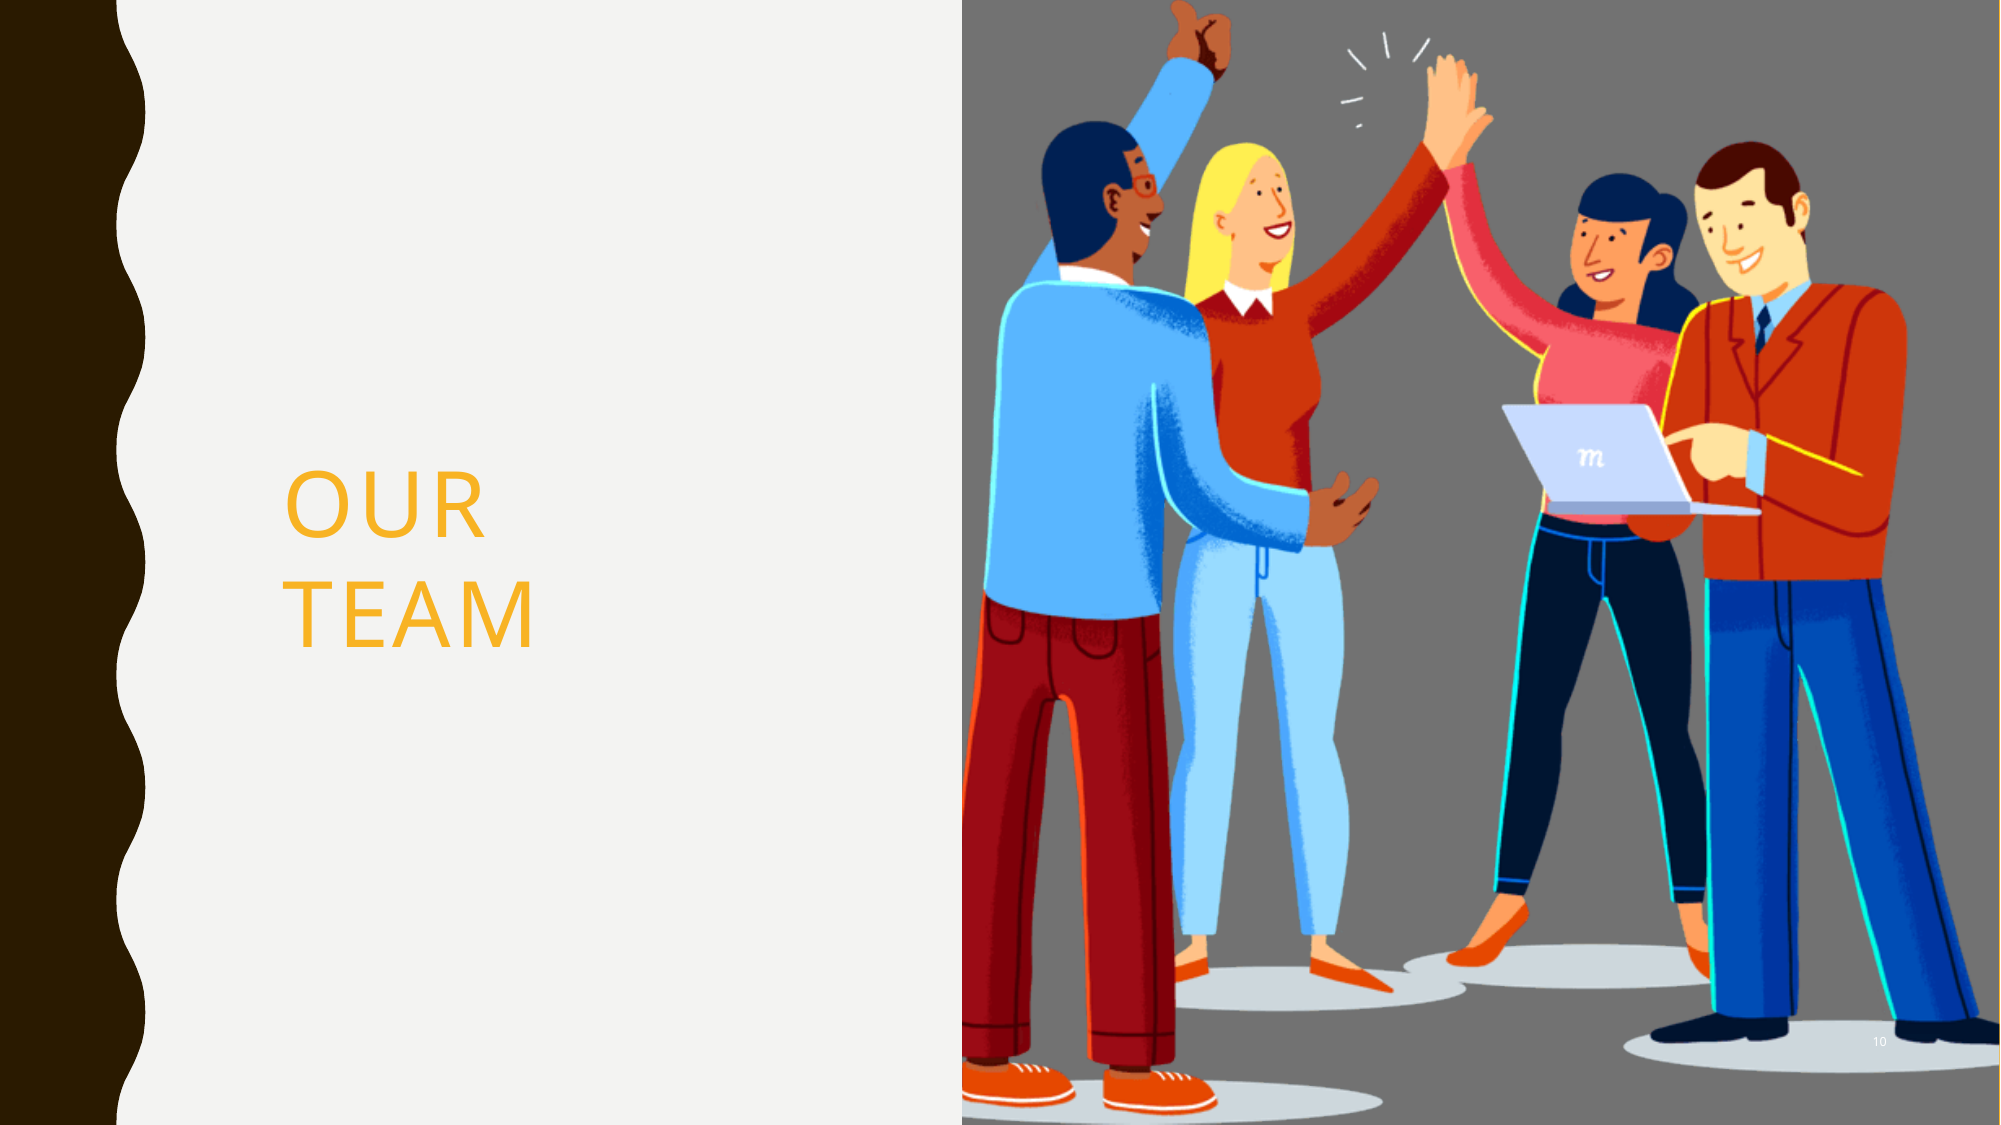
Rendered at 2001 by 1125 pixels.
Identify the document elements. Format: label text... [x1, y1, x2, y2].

title Our Team [282, 446, 750, 542]
picture [961, 0, 2000, 1125]
